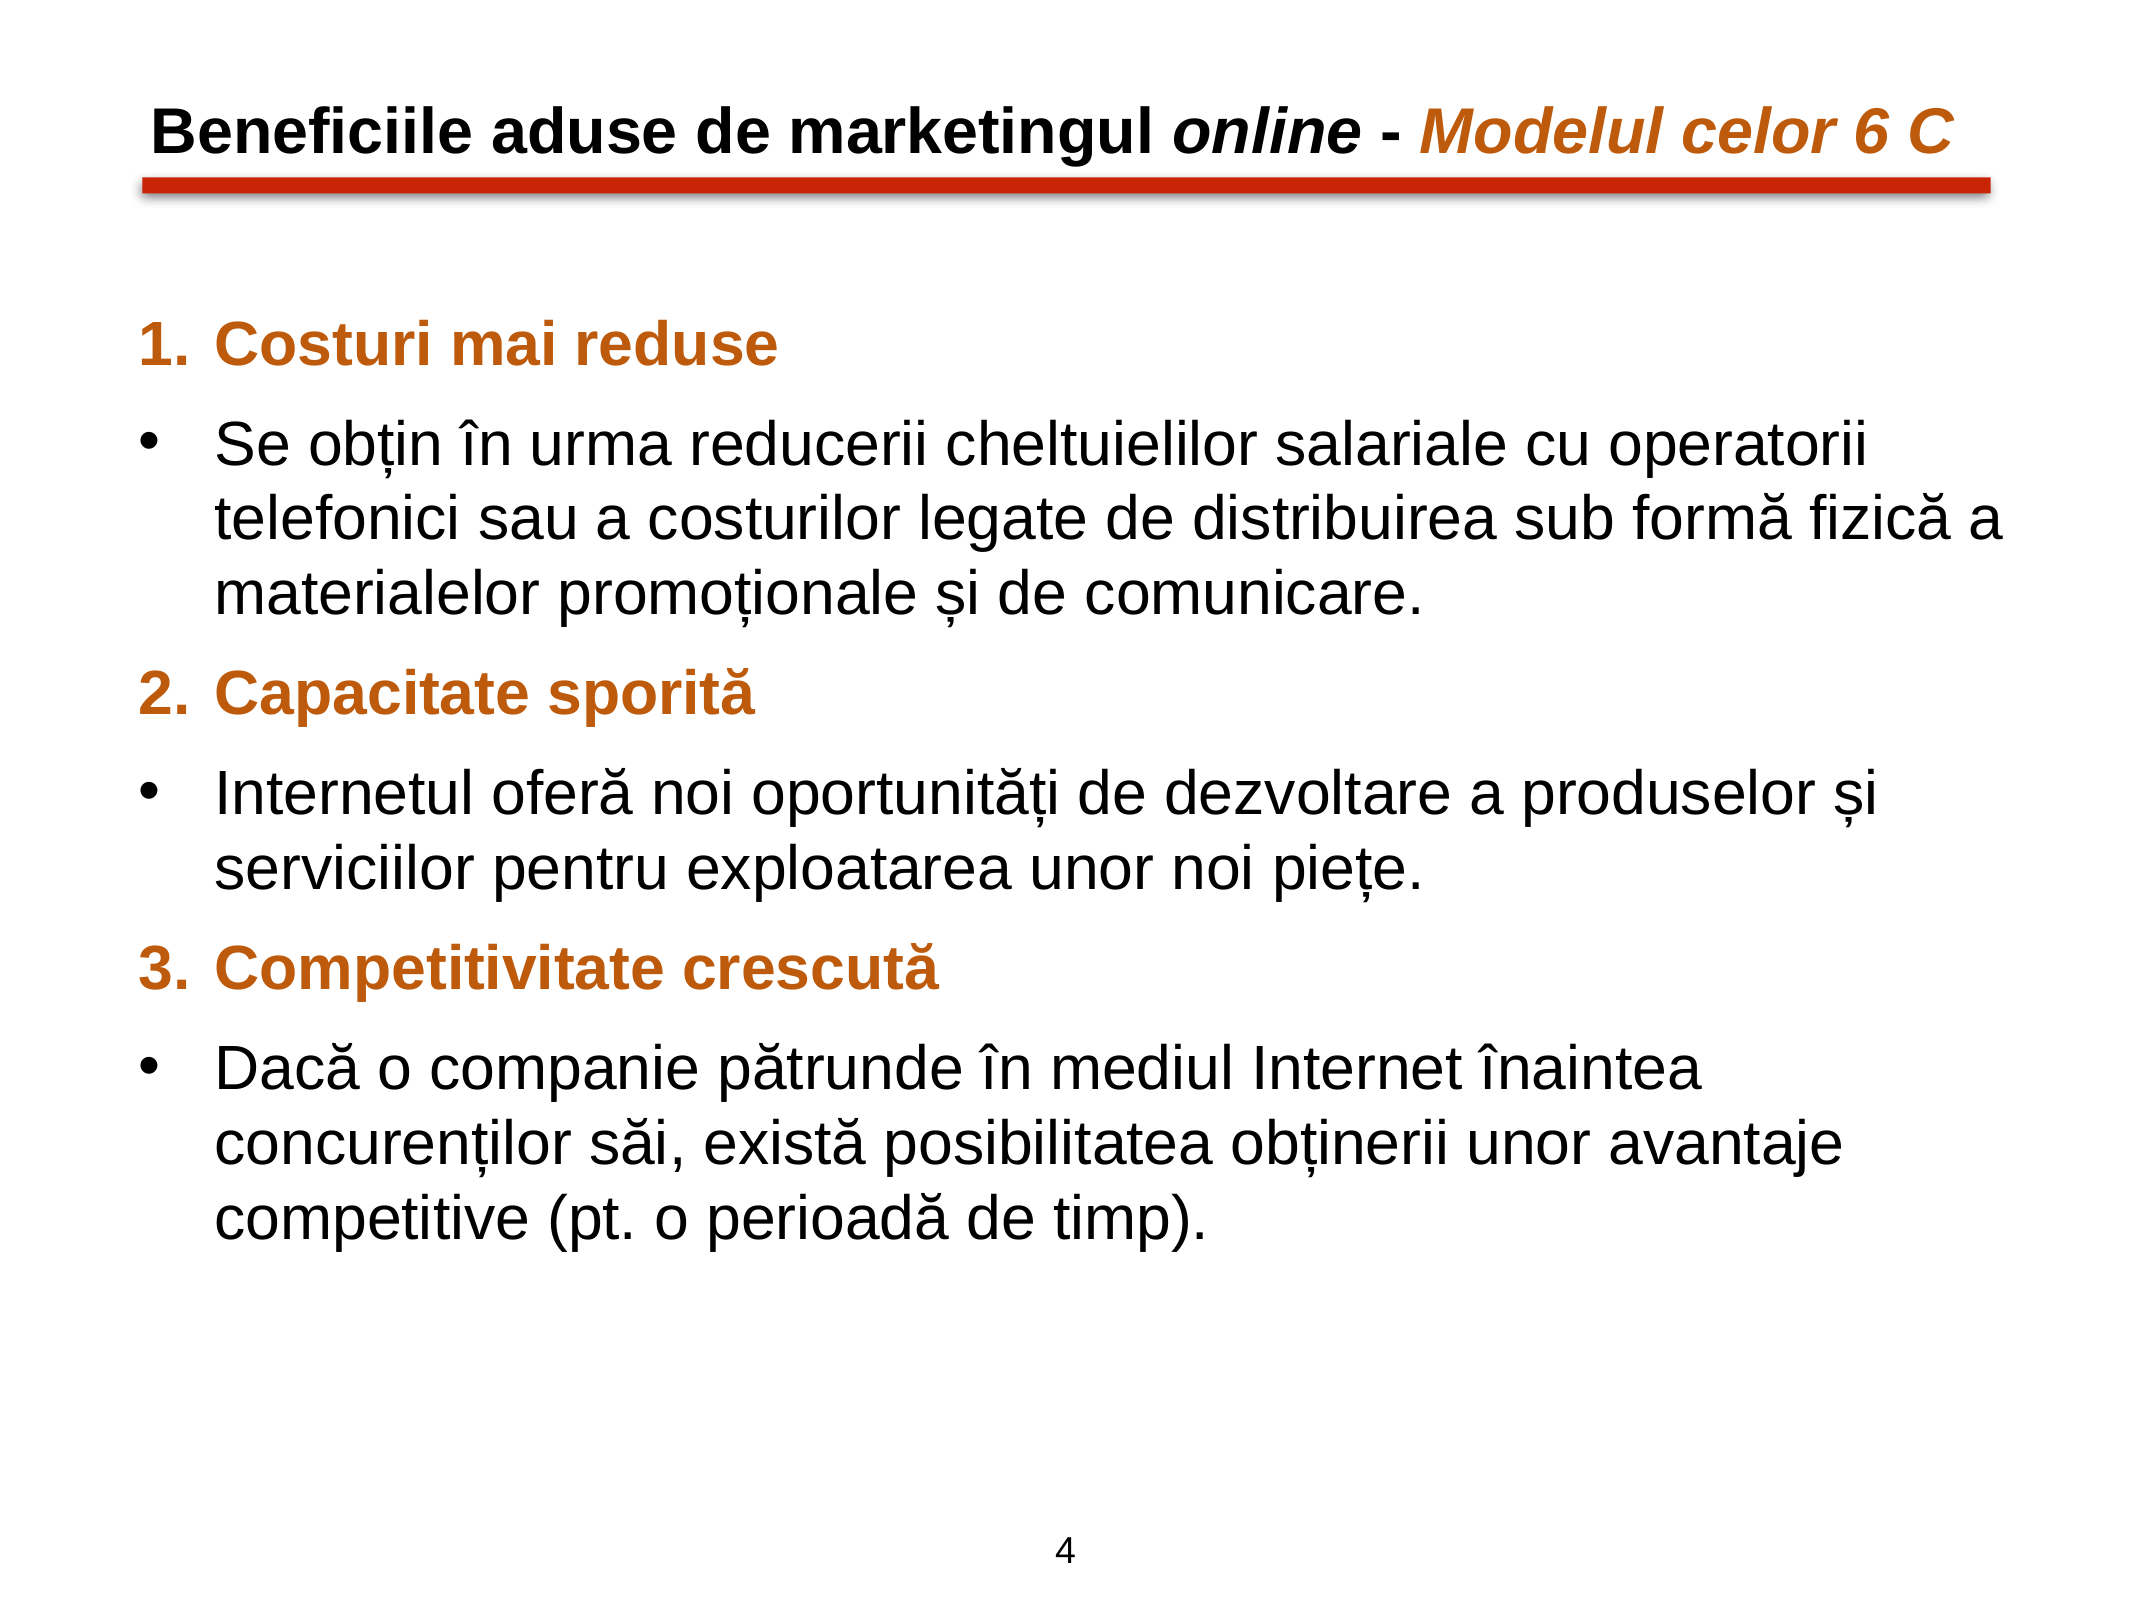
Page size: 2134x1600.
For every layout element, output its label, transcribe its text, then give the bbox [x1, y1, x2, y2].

title Beneficiile aduse de marketingul online - Modelul celor 6 C [142, 69, 1991, 175]
text_box 4 [1045, 1517, 1086, 1580]
text_box [142, 177, 1991, 194]
text_box Costuri mai reduse Se obțin în urma reducerii cheltuielilor salariale cu operatorii telefonici sau a costurilor legate de distribuirea sub formă fizică a materialelor promoționale și de comunicare. Capacitate sporită Internetul oferă noi oportunități de dezvoltare a produselor și serviciilor pentru exploatarea unor noi piețe. Competitivitate crescută Dacă o companie pătrunde în mediul Internet înaintea concurenților săi, există posibilitatea obținerii unor avantaje competitive (pt. o perioadă de timp). [99, 294, 2073, 1261]
